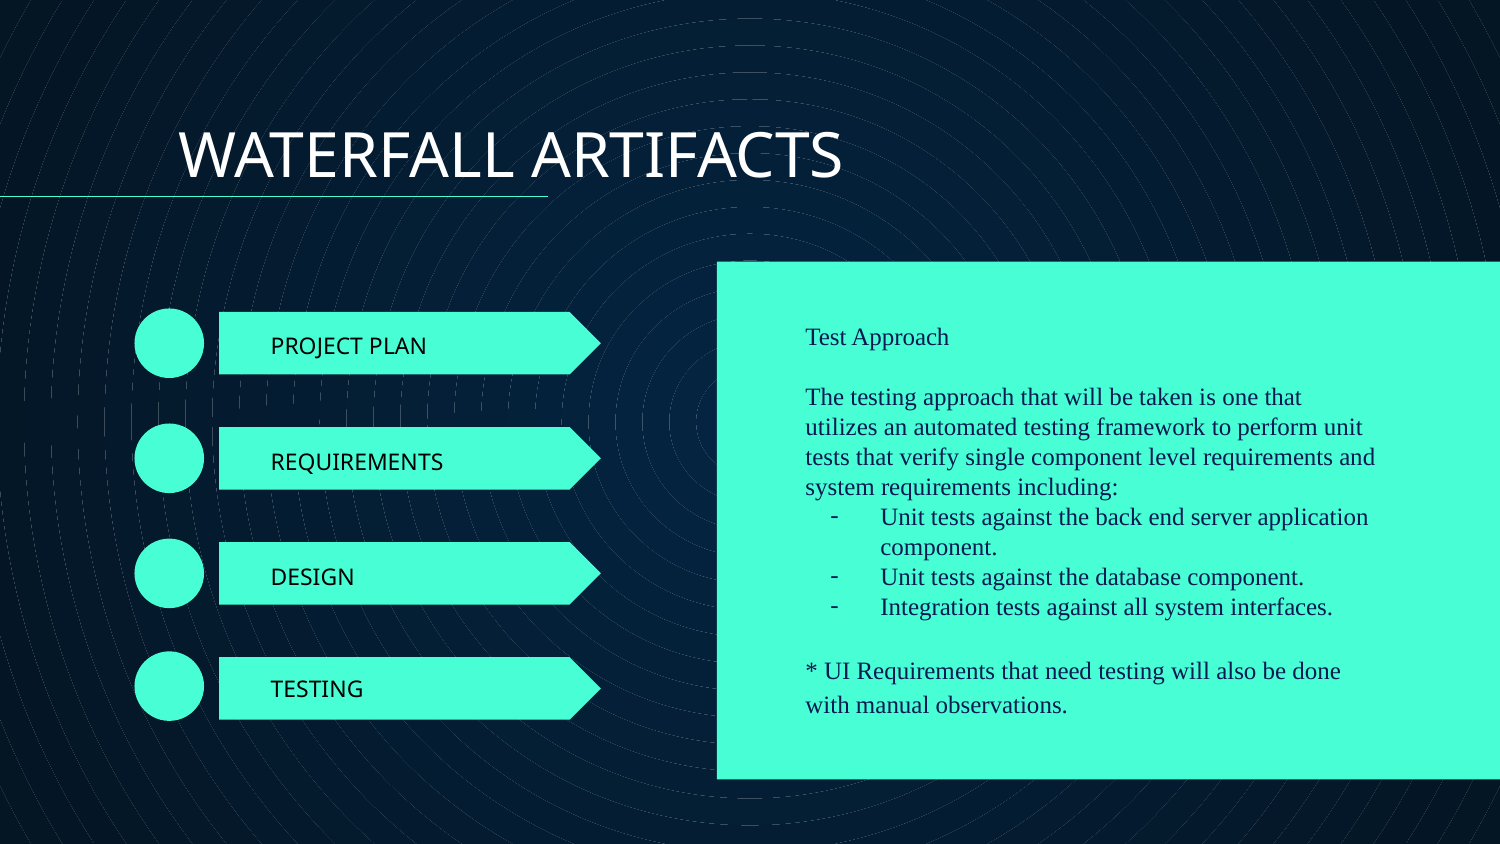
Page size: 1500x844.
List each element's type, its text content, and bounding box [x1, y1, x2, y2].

title DESIGN [255, 572, 597, 605]
title TESTING [255, 685, 597, 718]
title REQUIREMENTS [255, 457, 597, 490]
text_box [134, 308, 205, 379]
title PROJECT PLAN [255, 342, 597, 375]
text_box Test Approach The testing approach that will be taken is one that utilizes an automated testing framework to perform unit tests that verify single component level requirements and system requirements including: Unit tests against the back end server application component. Unit tests against the database component. Integration tests against all system interfaces. * UI Requirements that need testing will also be done with manual observations. [716, 261, 1500, 780]
title WATERFALL ARTIFACTS [163, 105, 1449, 206]
text_box [219, 657, 601, 720]
text_box [219, 311, 601, 375]
text_box [219, 427, 601, 490]
text_box [134, 538, 205, 609]
text_box [134, 651, 205, 721]
text_box [134, 423, 205, 494]
text_box [219, 542, 601, 605]
